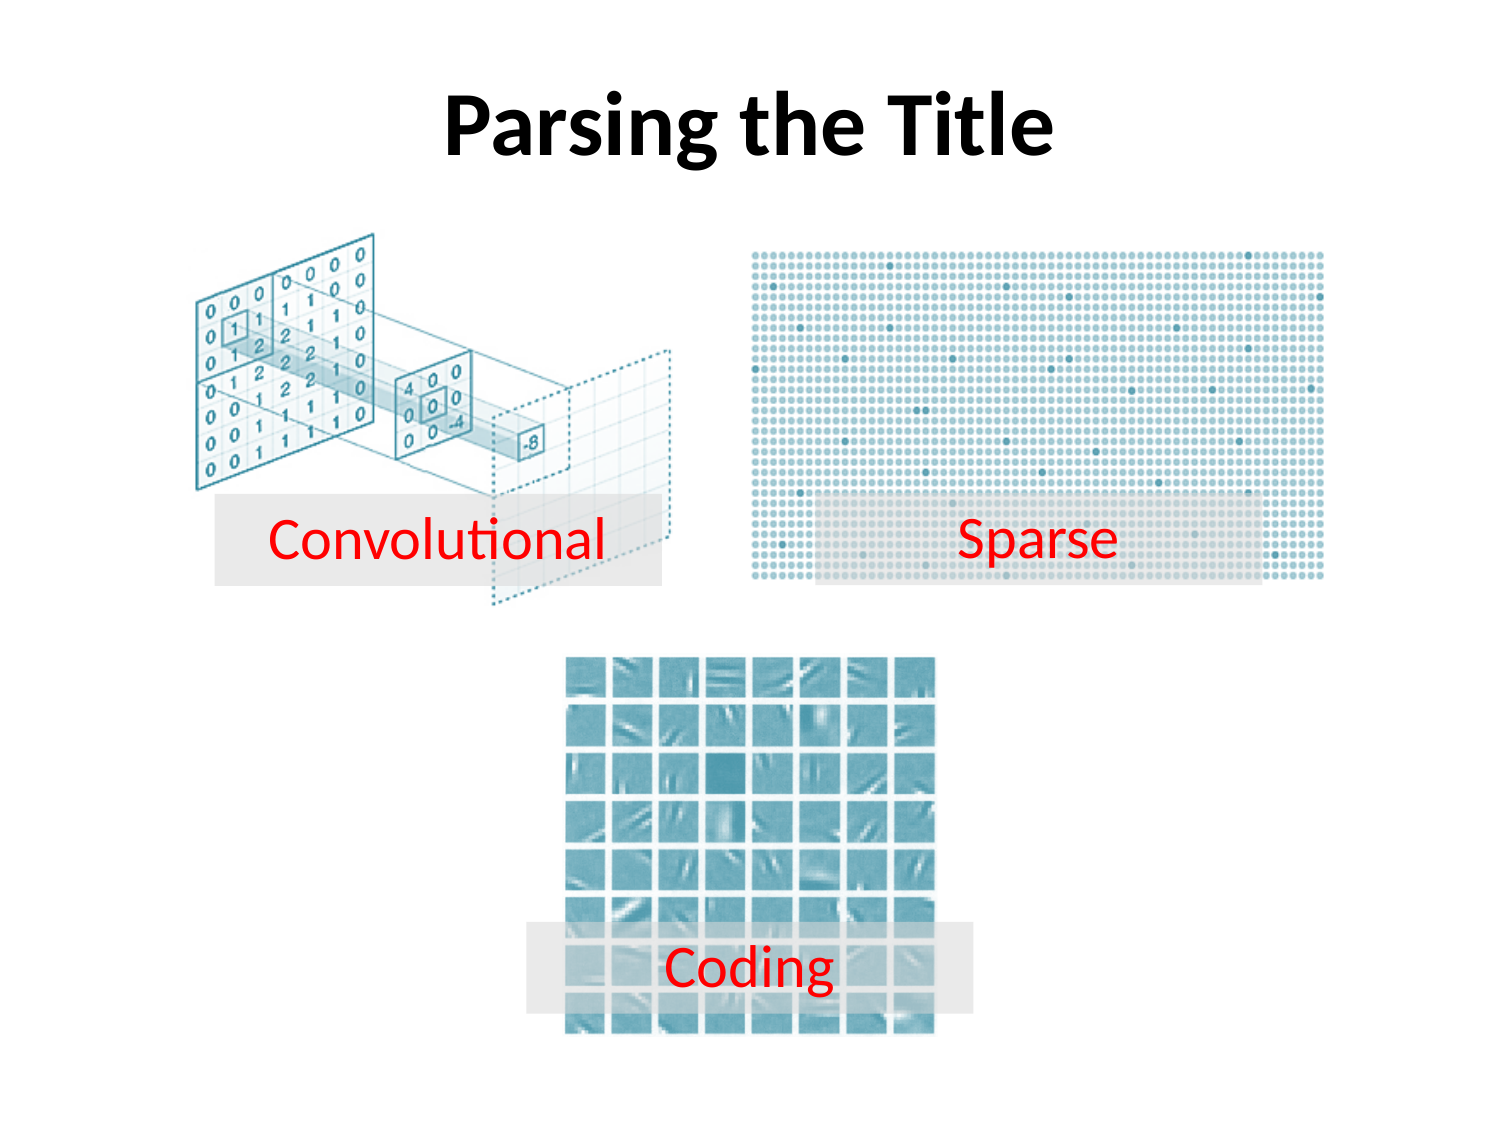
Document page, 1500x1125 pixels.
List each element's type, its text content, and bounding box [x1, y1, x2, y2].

title Parsing the Title [75, 24, 1425, 213]
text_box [49, 224, 1451, 1038]
